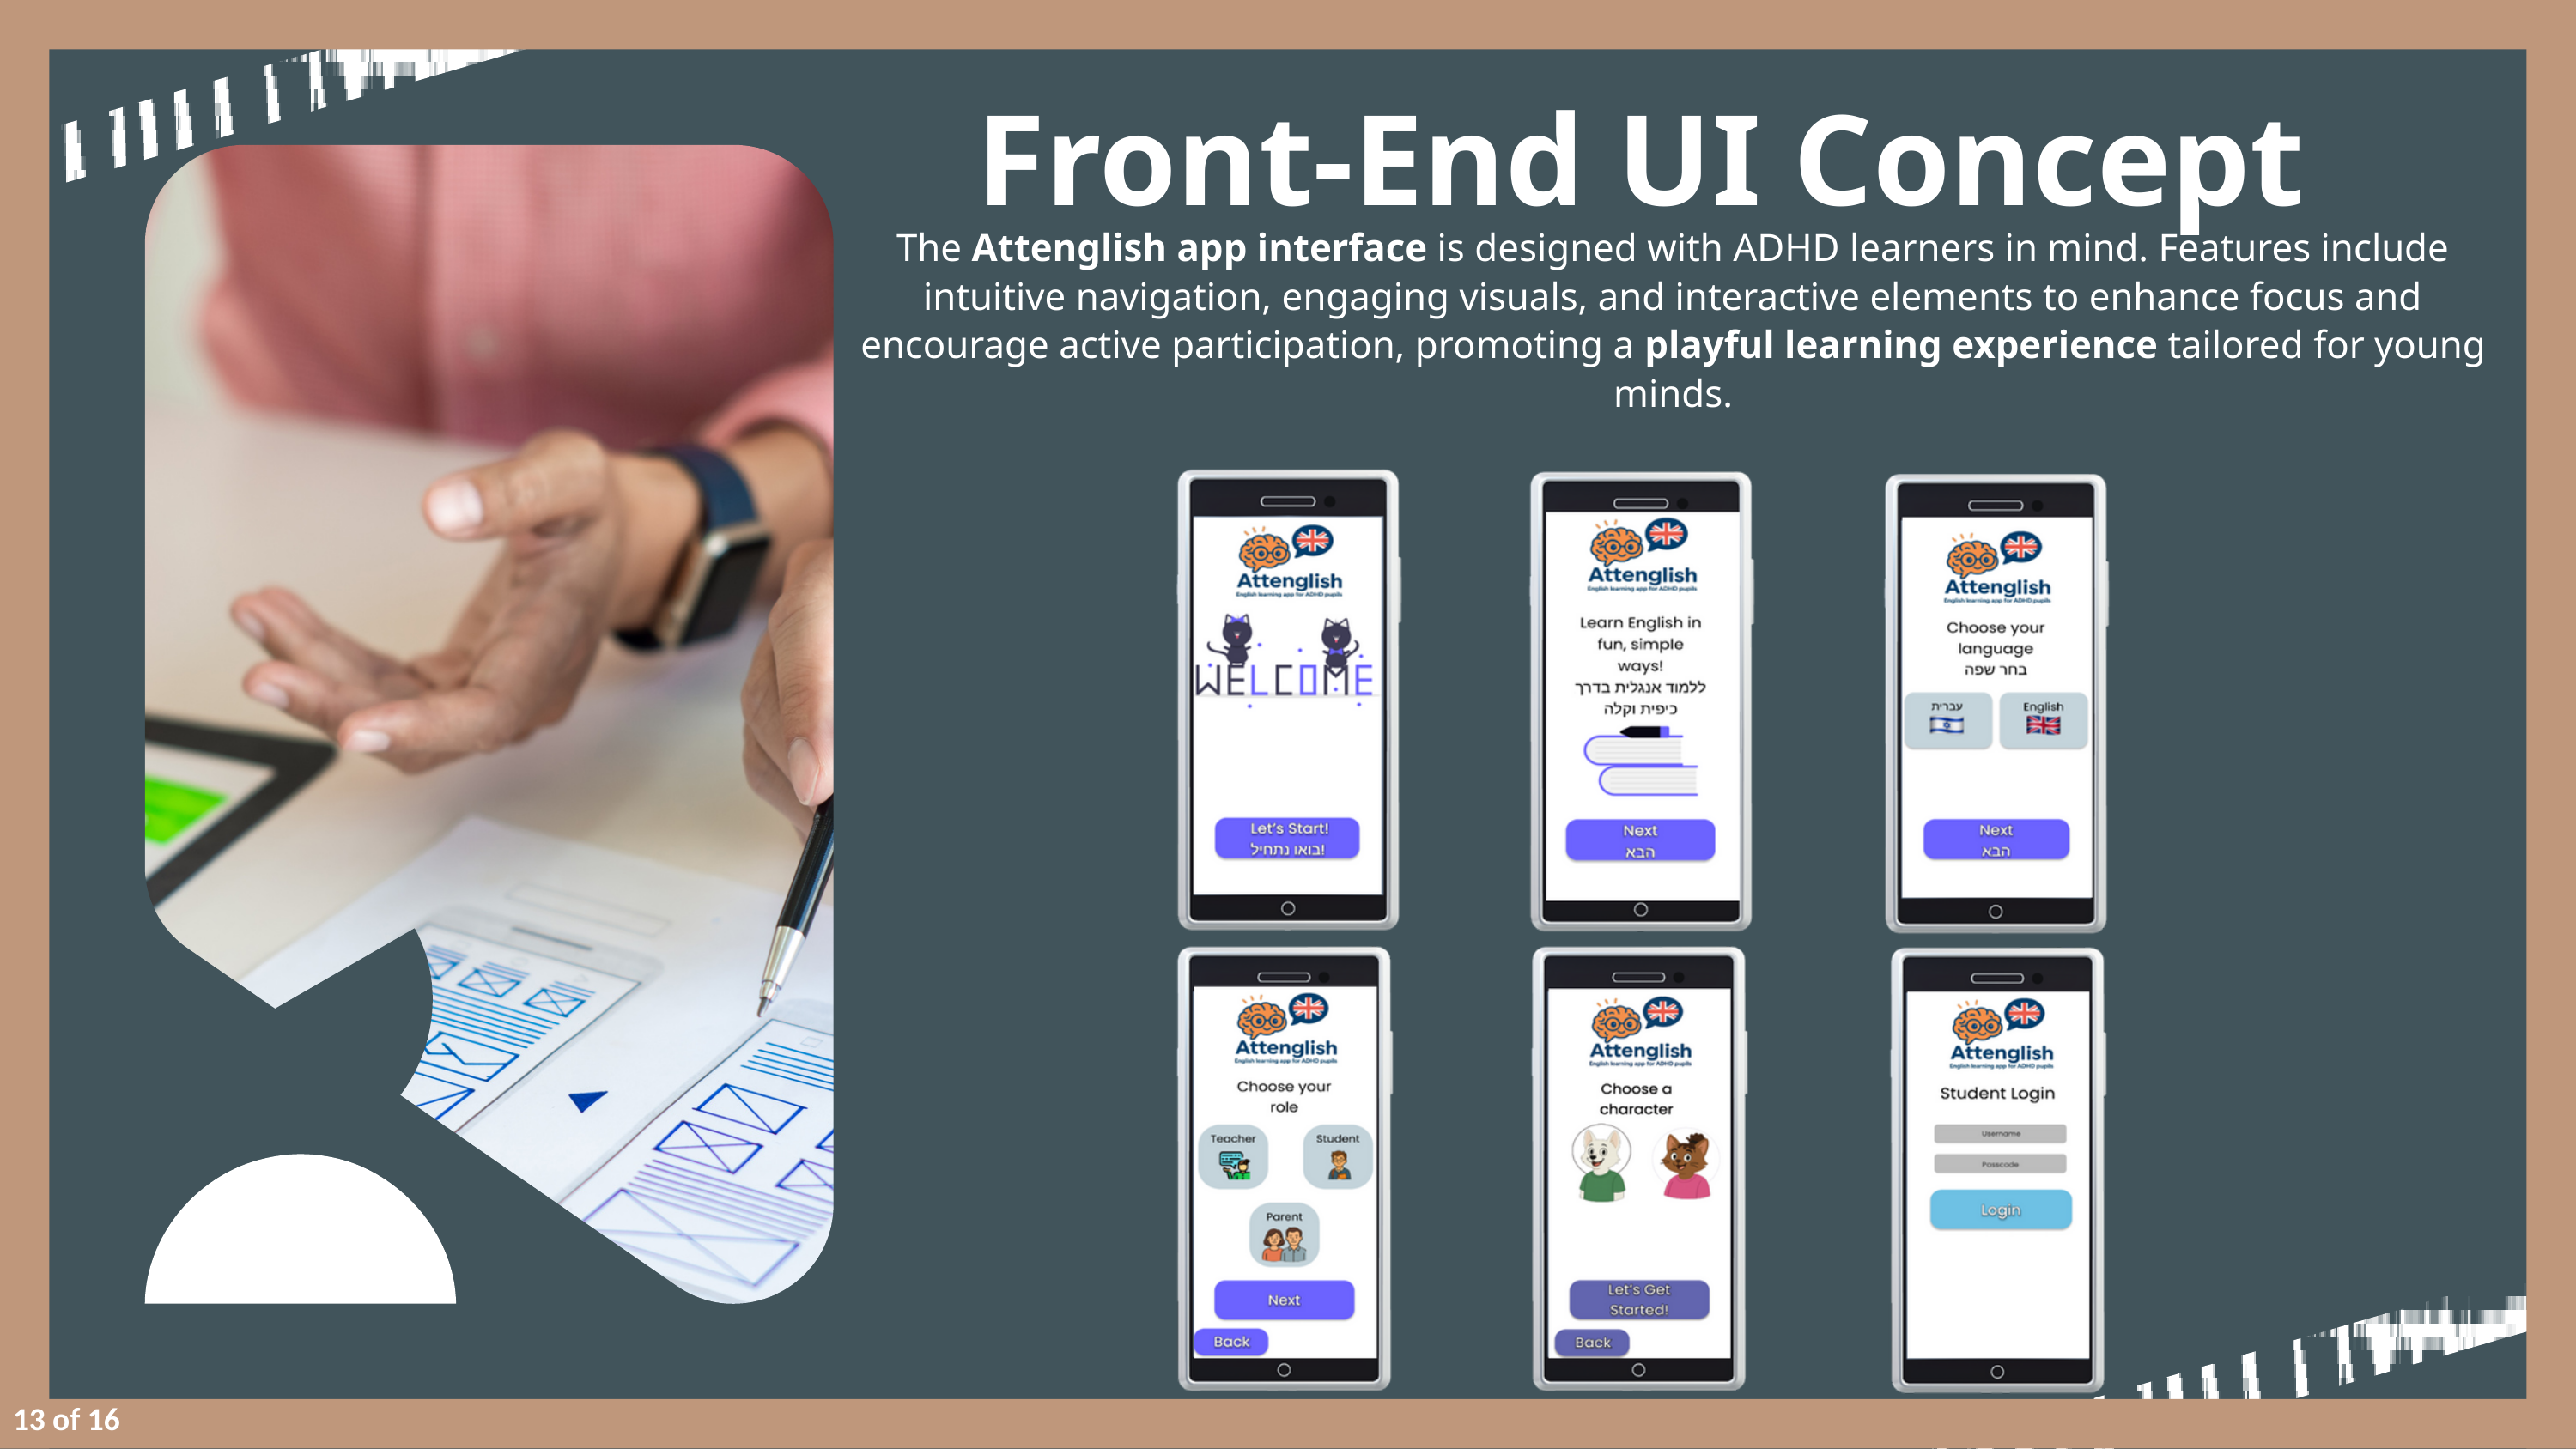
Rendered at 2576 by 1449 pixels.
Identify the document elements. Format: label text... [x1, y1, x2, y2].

text_box Front-End UI Concept [976, 80, 2371, 231]
text_box [50, 50, 524, 188]
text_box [161, 995, 473, 1146]
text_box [144, 1154, 457, 1304]
text_box [2109, 1272, 2526, 1398]
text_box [144, 144, 834, 1304]
text_box [0, 1398, 2576, 1449]
text_box [0, 0, 2576, 50]
text_box [0, 50, 50, 1391]
text_box The Attenglish app interface is designed with ADHD learners in mind. Features include intuitive navigation, engaging visuals, and interactive elements to enhance focus and encourage active participation, promoting a playful learning experience tailored for young minds. [854, 220, 2494, 415]
text_box [1175, 941, 2109, 1399]
text_box [1175, 464, 2111, 940]
text_box [2526, 50, 2576, 1398]
slide_number 13 of 16 [0, 1391, 301, 1444]
